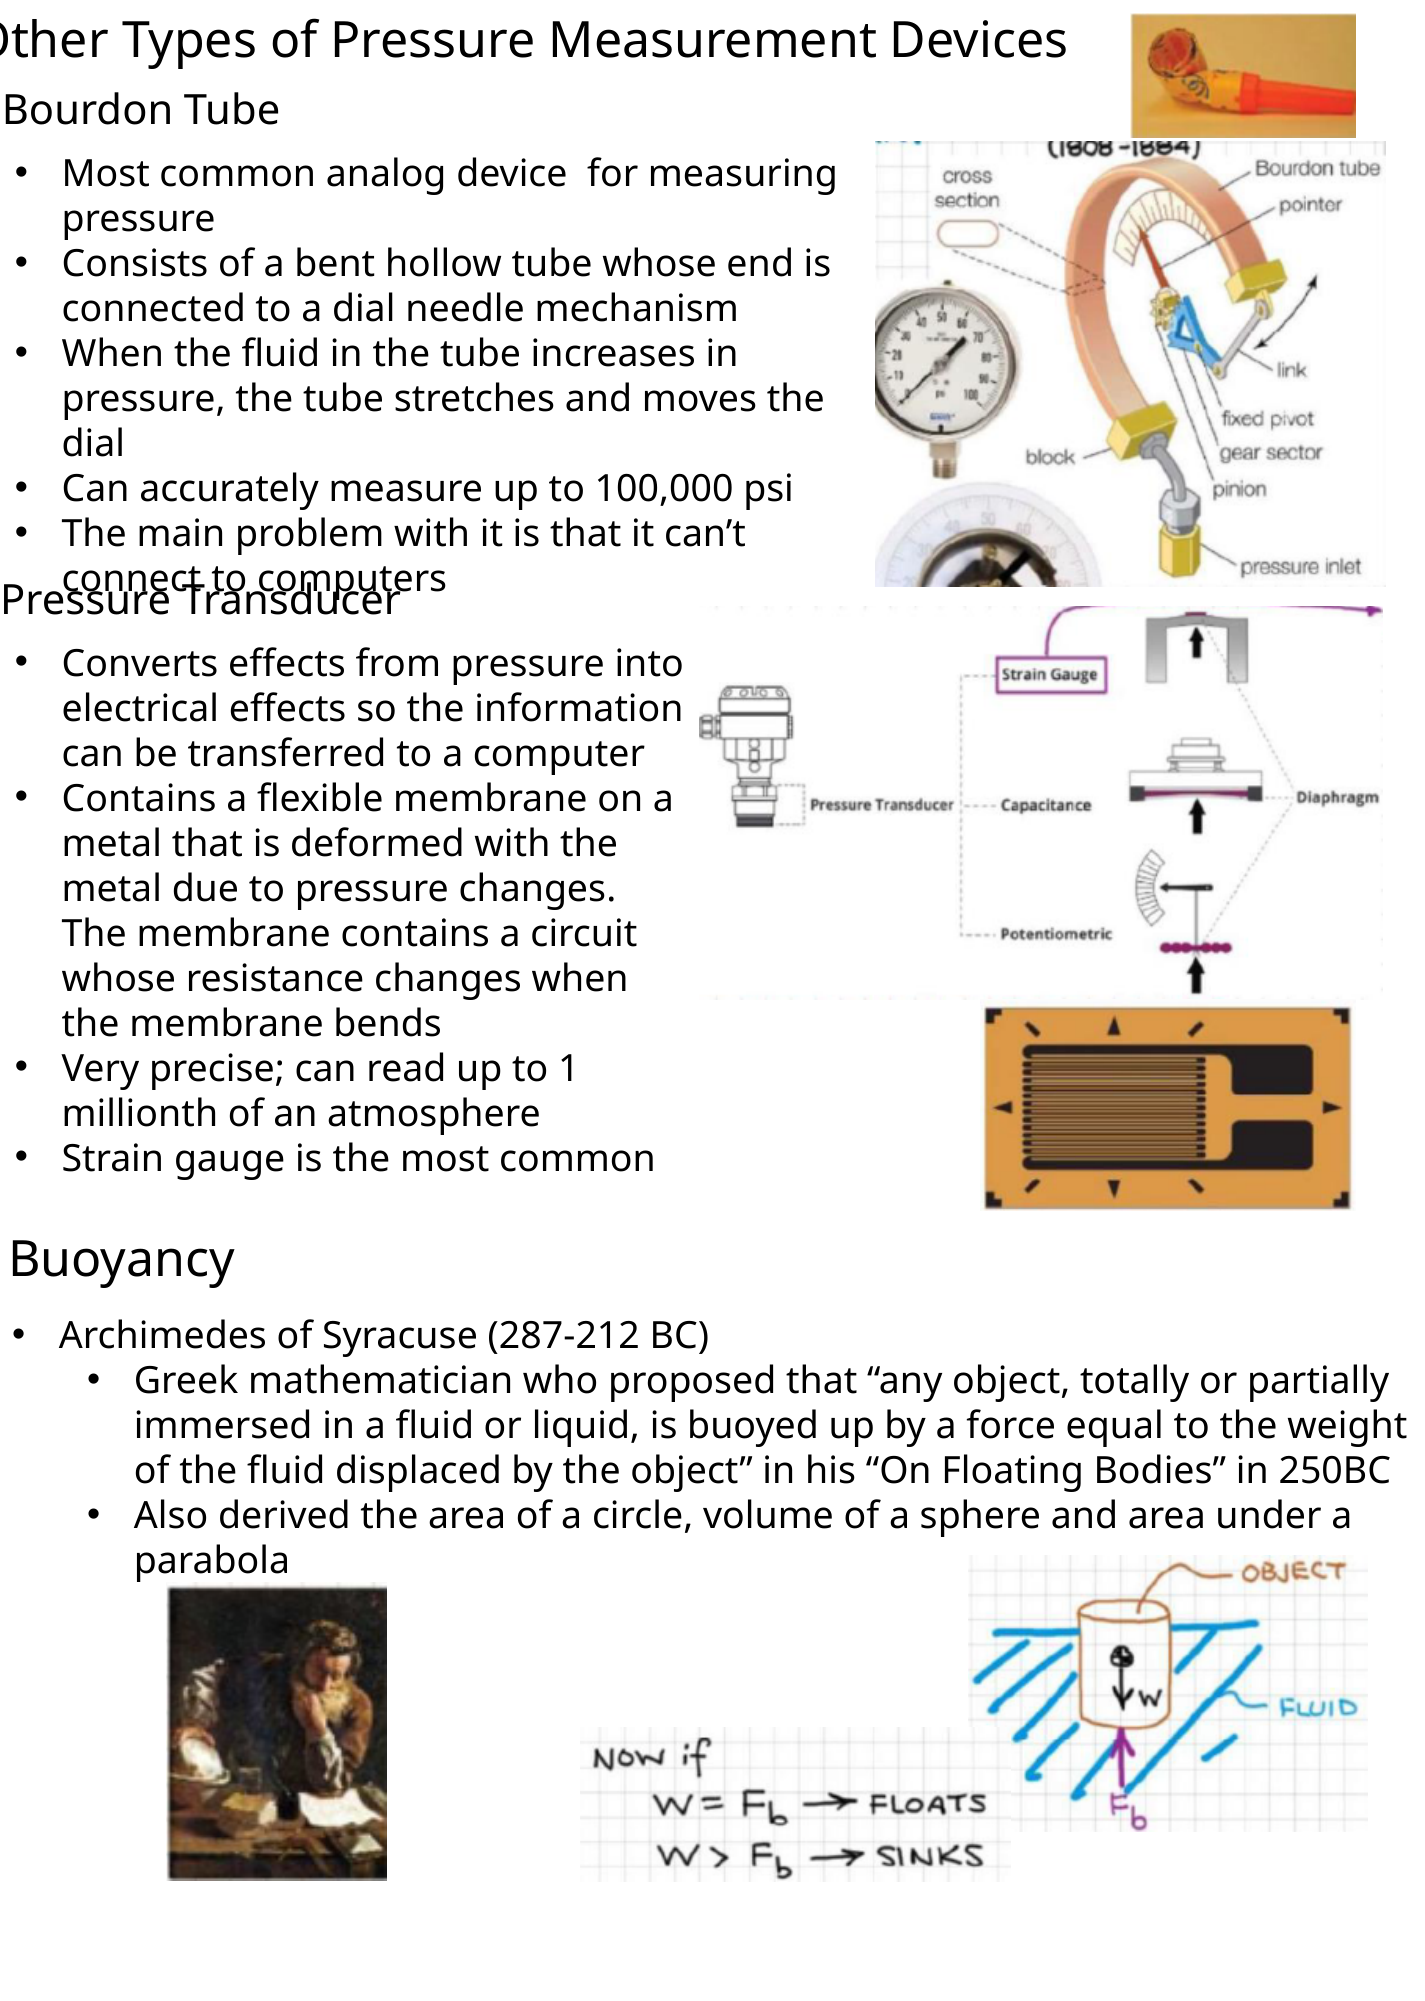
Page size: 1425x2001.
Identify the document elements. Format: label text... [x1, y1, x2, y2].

picture [165, 1581, 387, 1881]
picture [1130, 13, 1357, 138]
text_box Buoyancy [0, 1219, 250, 1294]
text_box Converts effects from pressure into electrical effects so the information can be transferred to a computer Contains a flexible membrane on a metal that is deformed with the metal due to pressure changes. The membrane contains a circuit whose resistance changes when the membrane bends Very precise; can read up to 1 millionth of an atmosphere Strain gauge is the most common [0, 631, 700, 1186]
picture [580, 1554, 1368, 1883]
text_box Other Types of Pressure Measurement Devices [0, 0, 1084, 75]
text_box Bourdon Tube [0, 75, 296, 141]
text_box Most common analog device for measuring pressure Consists of a bent hollow tube whose end is connected to a dial needle mechanism When the fluid in the tube increases in pressure, the tube stretches and moves the dial Can accurately measure up to 100,000 psi The main problem with it is that it can’t connect to computers [0, 141, 856, 607]
text_box Archimedes of Syracuse (287-212 BC) Greek mathematician who proposed that “any object, totally or partially immersed in a fluid or liquid, is buoyed up by a force equal to the weight of the fluid displaced by the object” in his “On Floating Bodies” in 250BC Also derived the area of a circle, volume of a sphere and area under a parabola [0, 1303, 1425, 1589]
text_box Pressure Transducer [0, 565, 416, 631]
picture [699, 605, 1384, 1212]
picture [875, 140, 1386, 588]
